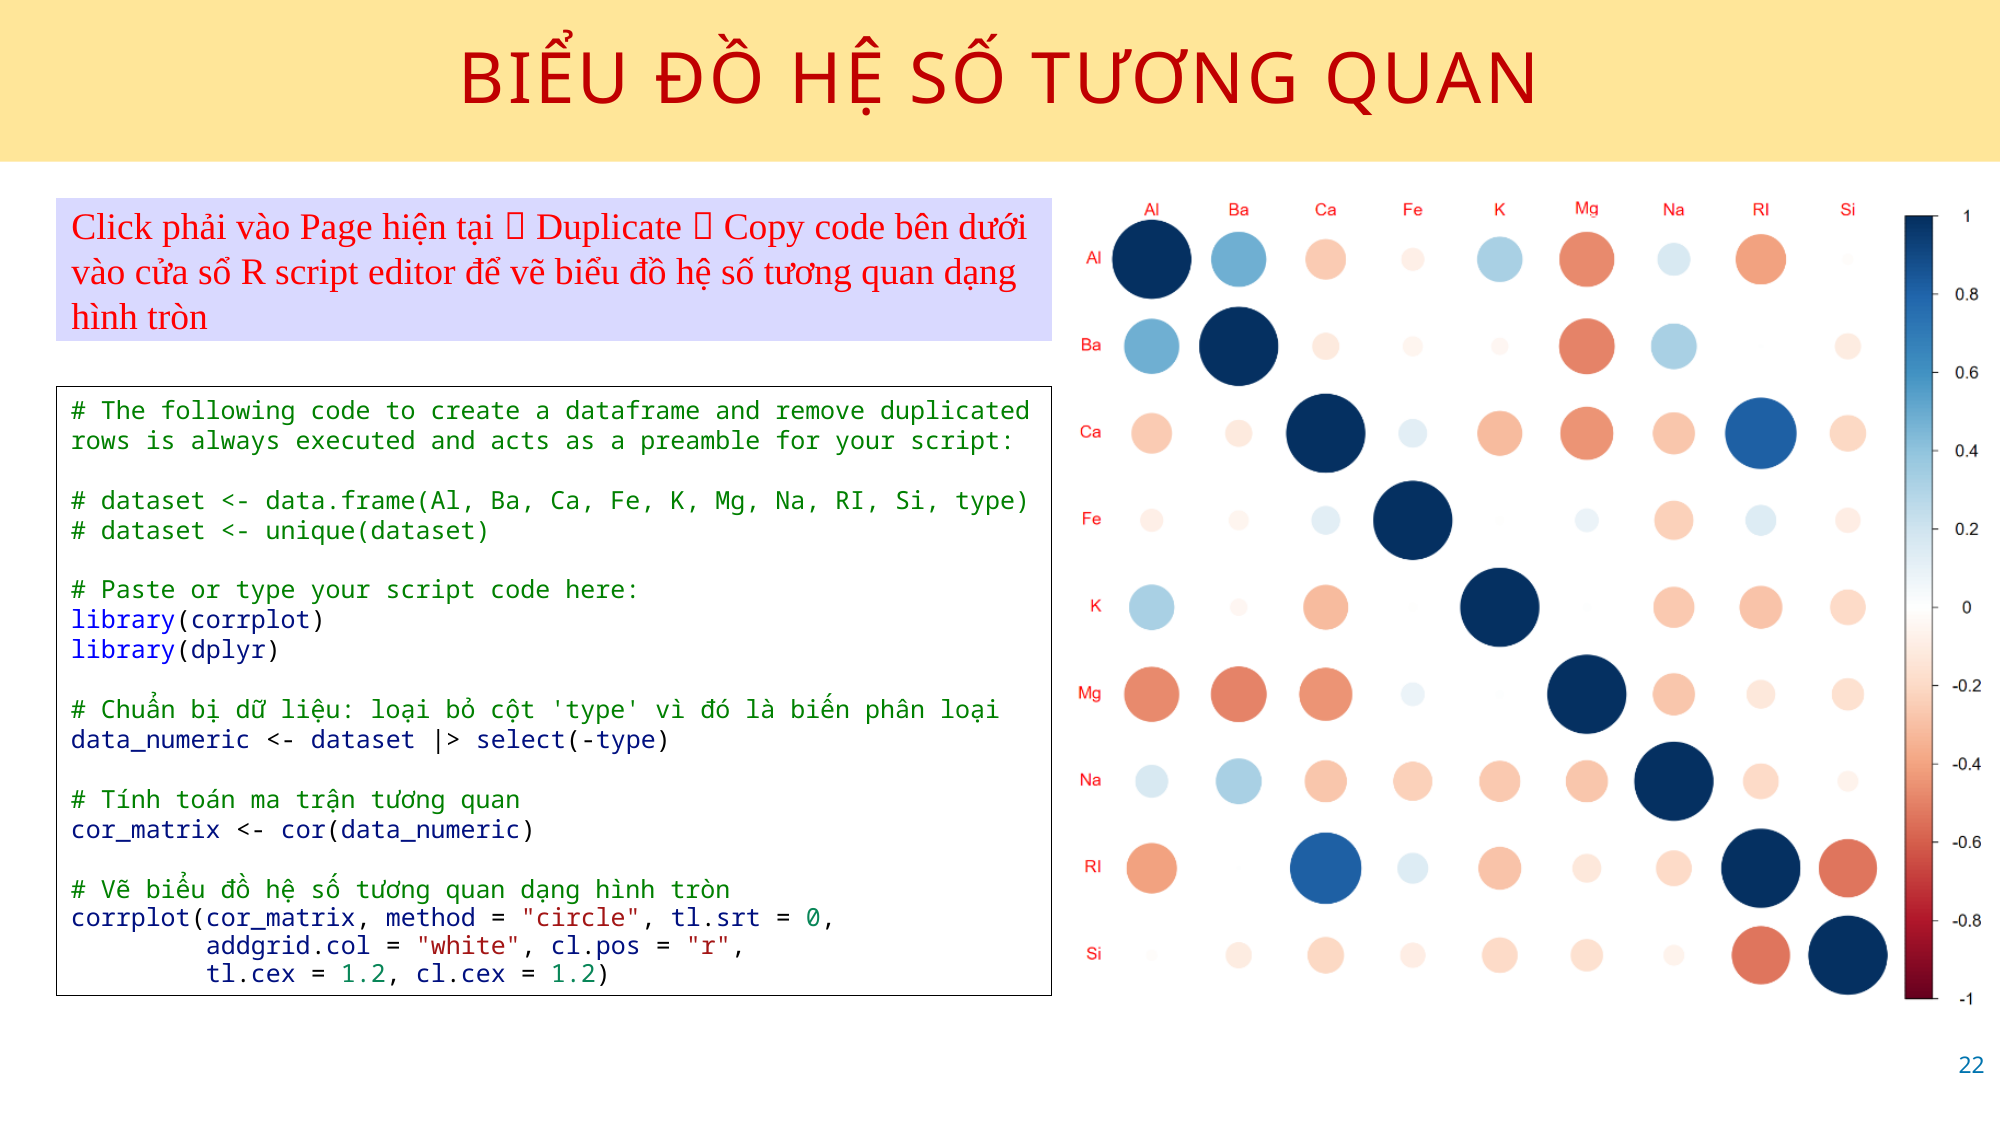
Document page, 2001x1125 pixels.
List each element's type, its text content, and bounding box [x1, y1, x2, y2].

title BIỂU ĐỒ HỆ SỐ TƯƠNG QUAN [0, 0, 2000, 162]
text_box # The following code to create a dataframe and remove duplicated rows is always executed and acts as a preamble for your script: # dataset <- data.frame(Al, Ba, Ca, Fe, K, Mg, Na, RI, Si, type) # dataset <- unique(dataset) # Paste or type your script code here: library(corrplot) library(dplyr) # Chuẩn bị dữ liệu: loại bỏ cột 'type' vì đó là biến phân loại data_numeric <- dataset |> select(-type) # Tính toán ma trận tương quan cor_matrix <- cor(data_numeric) # Vẽ biểu đồ hệ số tương quan dạng hình tròn corrplot(cor_matrix, method = "circle", tl.srt = 0, addgrid.col = "white", cl.pos = "r", tl.cex = 1.2, cl.cex = 1.2) [56, 386, 1052, 996]
picture [1070, 199, 1993, 1010]
slide_number 22 [1550, 1036, 2000, 1097]
text_box Click phải vào Page hiện tại  Duplicate  Copy code bên dưới vào cửa sổ R script editor để vẽ biểu đồ hệ số tương quan dạng hình tròn [55, 197, 1053, 342]
